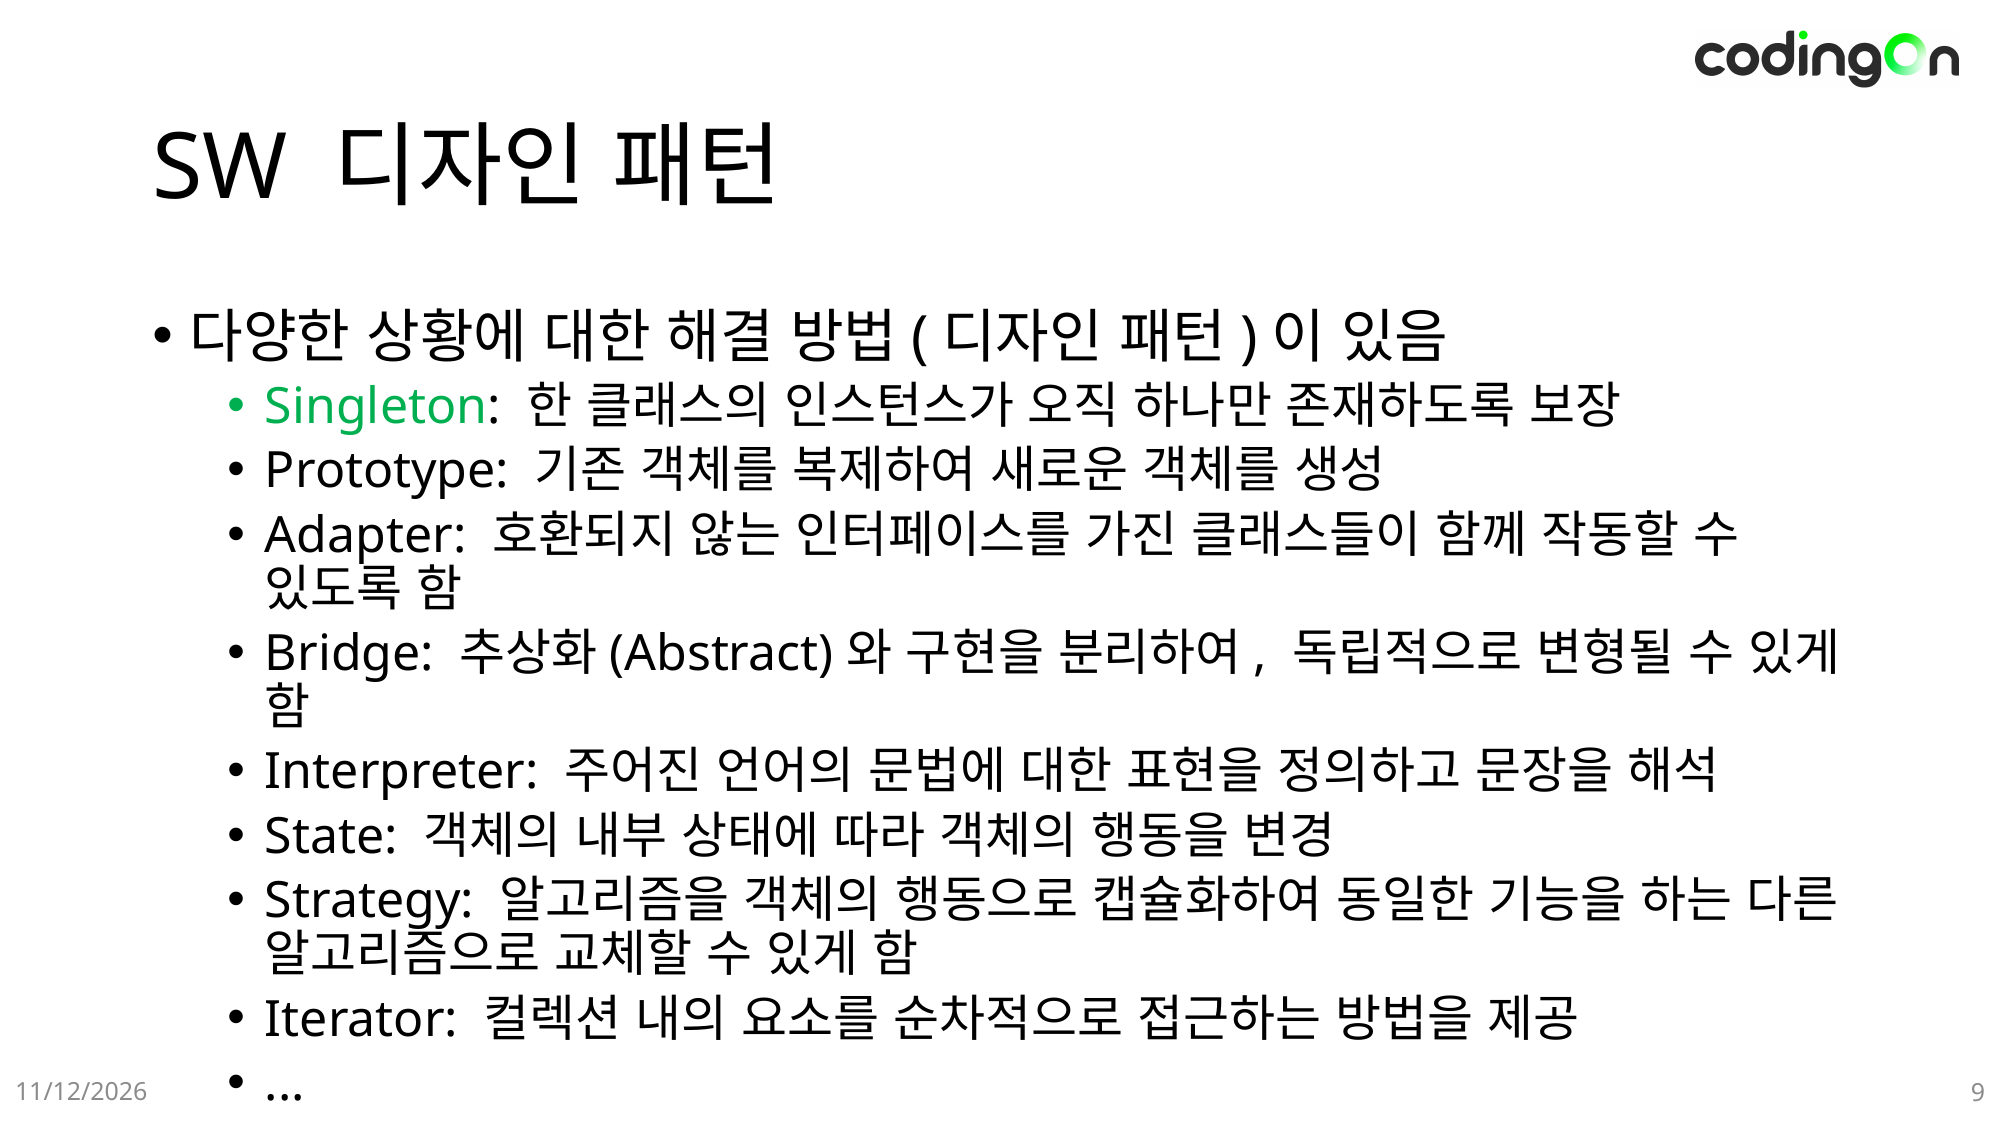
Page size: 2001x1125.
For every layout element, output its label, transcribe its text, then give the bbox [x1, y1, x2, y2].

slide_number 01-12(Sun) [0, 1062, 450, 1123]
list 다양한 상황에 대한 해결 방법(디자인 패턴)이 있음 Singleton: 한 클래스의 인스턴스가 오직 하나만 존재하도록 보장 Prototype: 기존 객체를 복제하여 새로운 객체를 생성 Adapter: 호환되지 않는 인터페이스를 가진 클래스들이 함께 작동할 수 있도록 함 Bridge: 추상화(Abstract)와 구현을 분리하여, 독립적으로 변형될 수 있게 함 Interpreter: 주어진 언어의 문법에 대한 표현을 정의하고 문장을 해석 State: 객체의 내부 상태에 따라 객체의 행동을 변경 Strategy: 알고리즘을 객체의 행동으로 캡슐화하여 동일한 기능을 하는 다른 알고리즘으로 교체할 수 있게 함 Iterator: 컬렉션 내의 요소를 순차적으로 접근하는 방법을 제공 ... [137, 299, 1863, 1014]
slide_number 9 [1550, 1063, 2000, 1124]
picture [1695, 30, 1959, 88]
title SW 디자인 패턴 [137, 59, 1863, 278]
